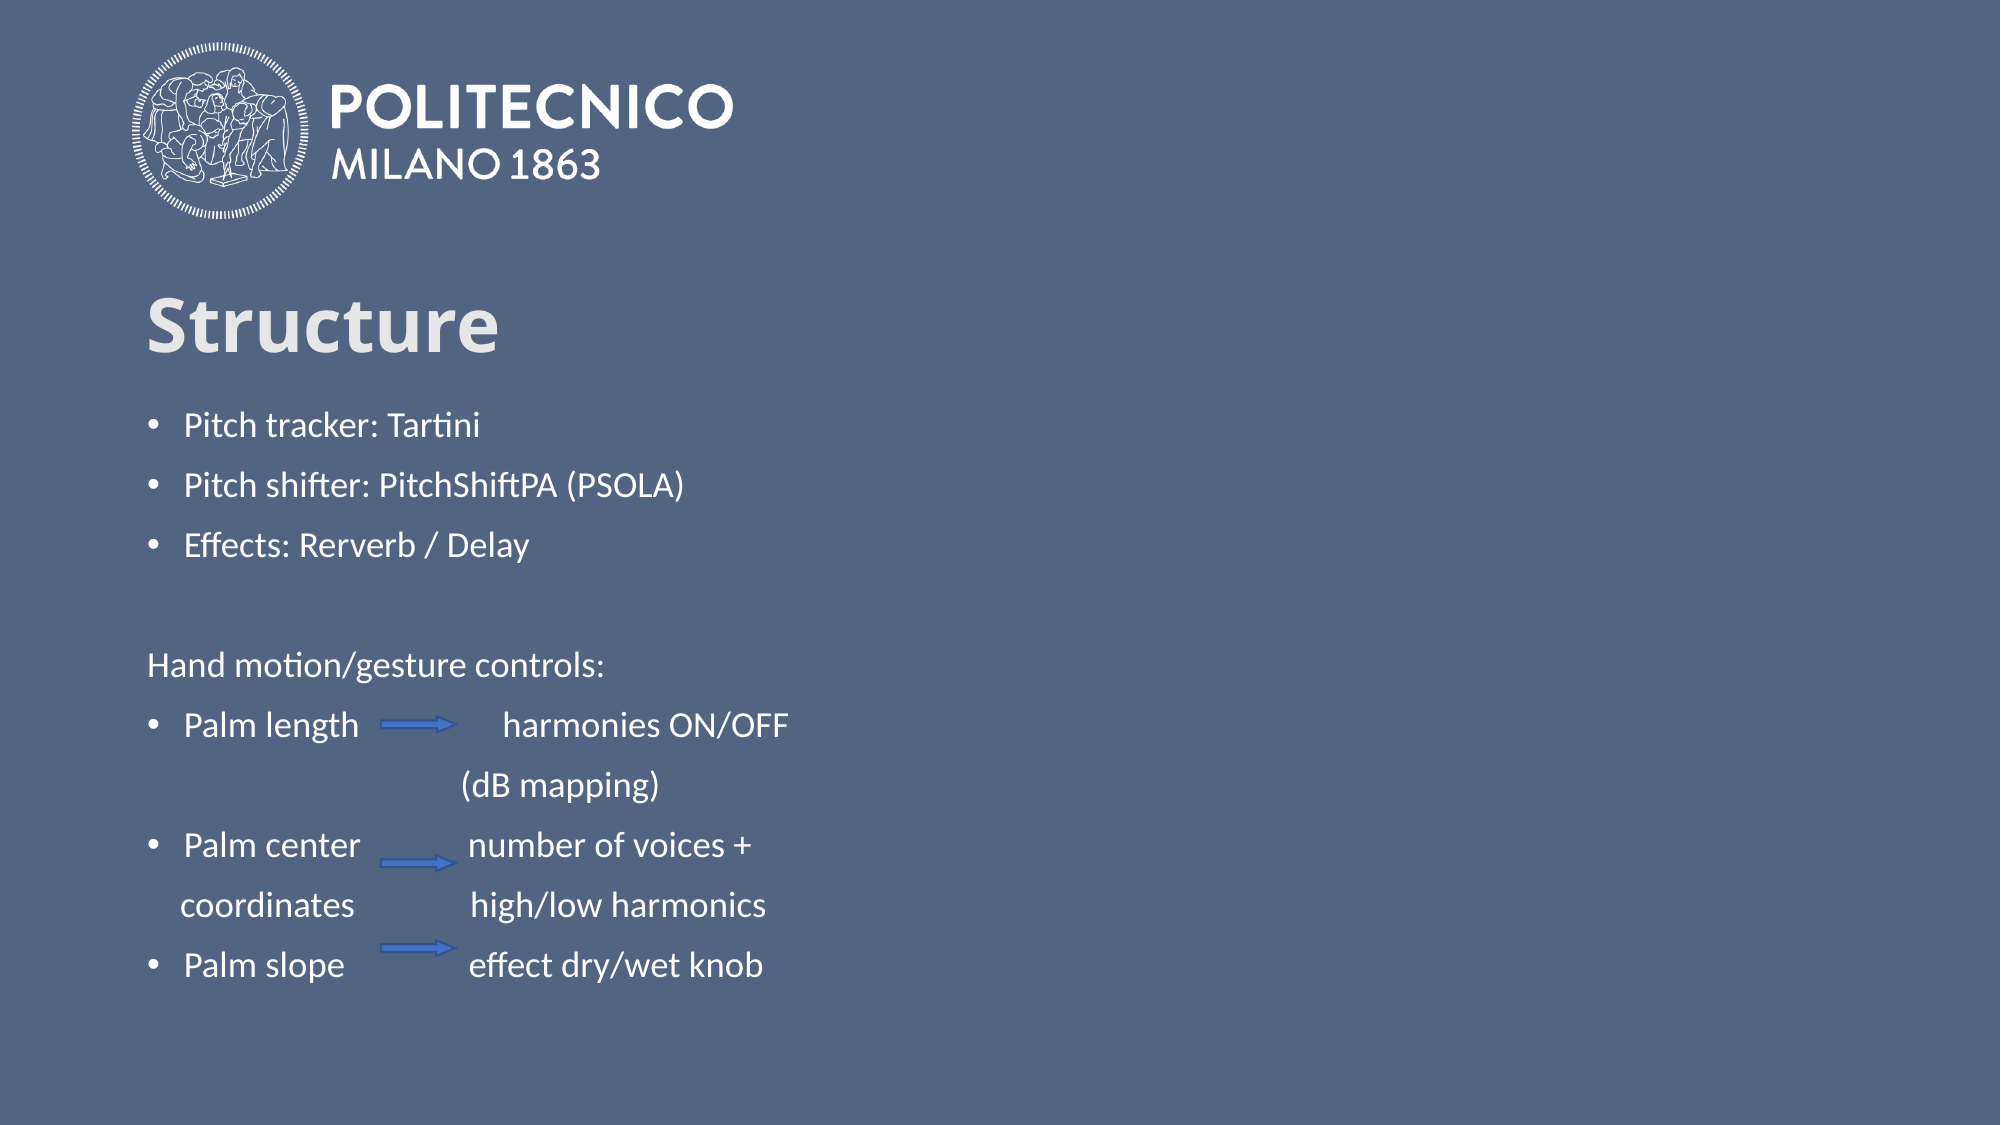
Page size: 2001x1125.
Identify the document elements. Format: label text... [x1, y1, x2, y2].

title Structure [131, 208, 1087, 448]
text_box [379, 715, 460, 734]
list Pitch tracker: Tartini Pitch shifter: PitchShiftPA (PSOLA) Effects: Rerverb / Delay Hand motion/gesture controls: Palm length harmonies ON/OFF (dB mapping) Palm center number of voices + coordinates high/low harmonics Palm slope effect dry/wet knob [131, 397, 910, 995]
picture [131, 42, 733, 219]
text_box [379, 938, 459, 958]
text_box [379, 853, 459, 873]
